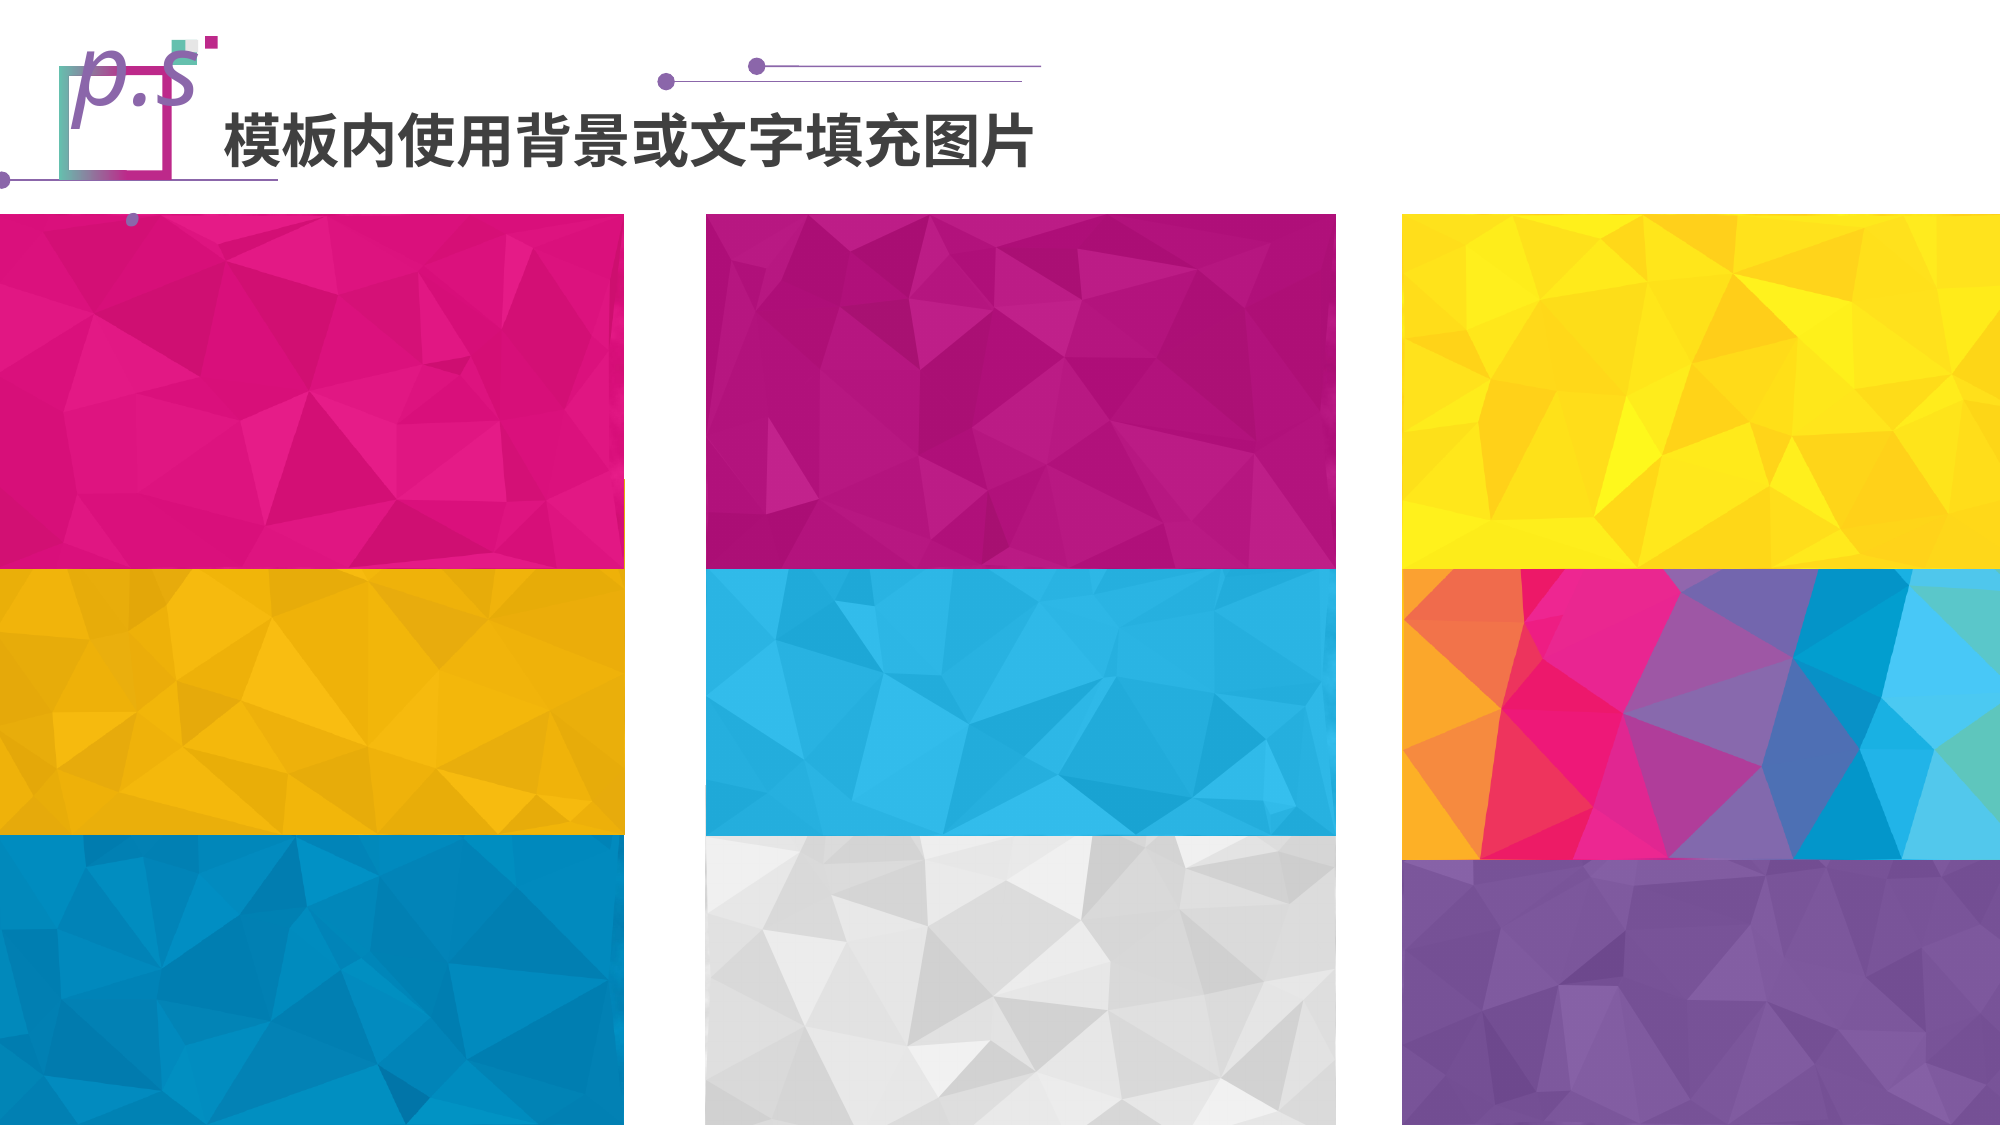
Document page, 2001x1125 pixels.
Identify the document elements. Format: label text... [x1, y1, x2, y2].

picture [0, 214, 625, 834]
text_box [204, 35, 219, 50]
picture [705, 214, 1336, 1125]
picture [1402, 214, 2000, 1125]
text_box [658, 73, 1023, 90]
text_box 模板内使用背景或文字填充图片 [219, 96, 1113, 182]
text_box p.s. [55, 65, 219, 172]
text_box [171, 39, 198, 65]
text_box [0, 172, 279, 188]
text_box [184, 39, 199, 53]
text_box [748, 58, 1042, 74]
